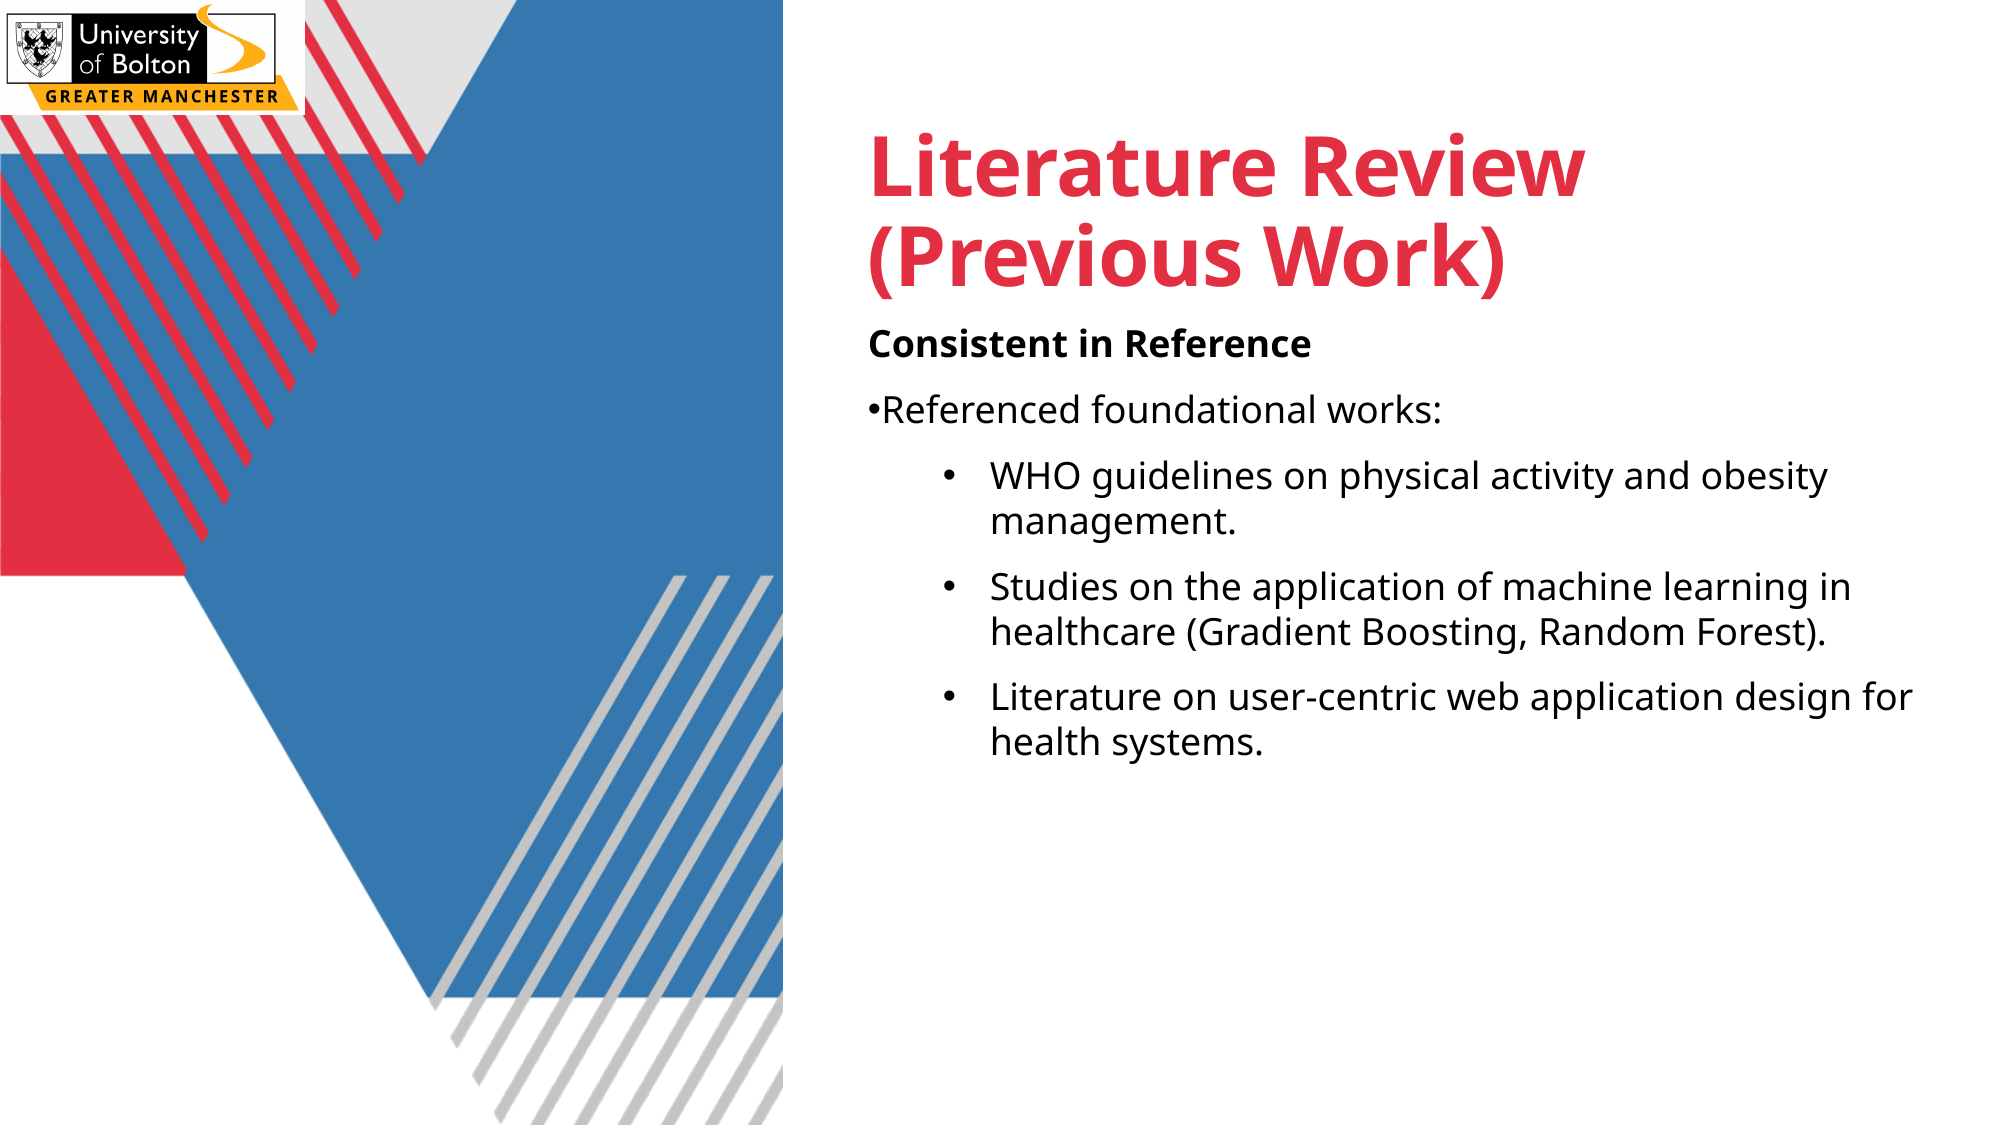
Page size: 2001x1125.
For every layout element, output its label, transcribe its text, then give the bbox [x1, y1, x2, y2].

picture [0, 0, 783, 1125]
title Literature Review (Previous Work) [852, 117, 1916, 312]
list Consistent in Reference Referenced foundational works: WHO guidelines on physical activity and obesity management. Studies on the application of machine learning in healthcare (Gradient Boosting, Random Forest). Literature on user-centric web application design for health systems. [852, 312, 1972, 1033]
